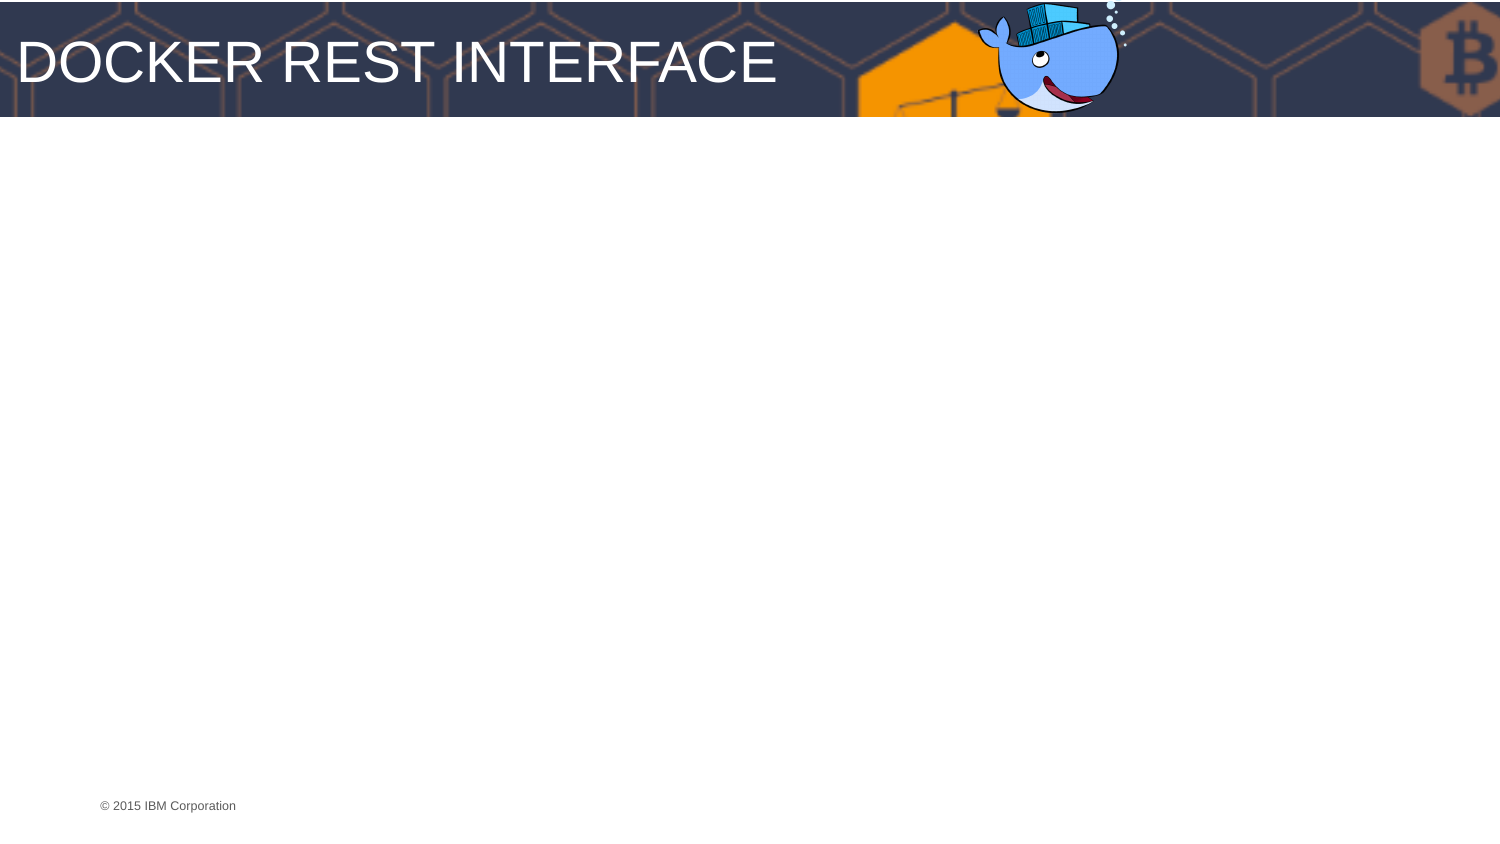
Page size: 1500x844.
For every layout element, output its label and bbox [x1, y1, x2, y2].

picture [0, 0, 1500, 131]
